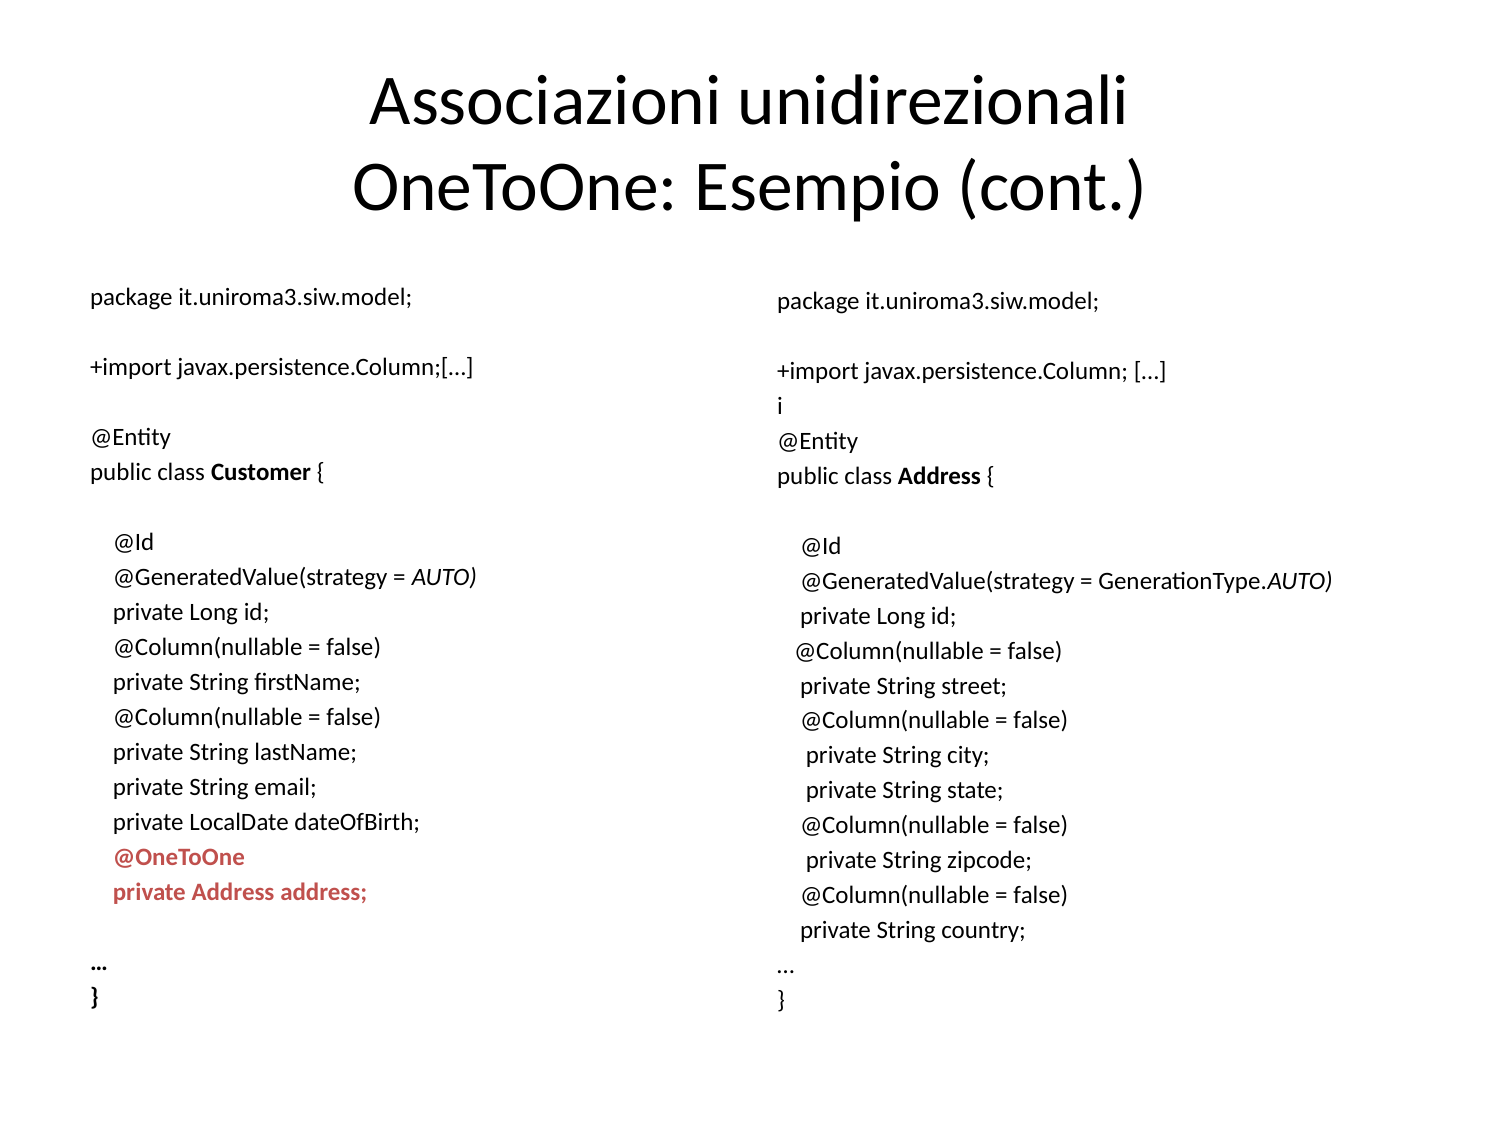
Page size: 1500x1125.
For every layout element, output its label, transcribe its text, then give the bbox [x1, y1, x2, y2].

list package it.uniroma3.siw.model; +import javax.persistence.Column; […] i @Entity public class Address { @Id @GeneratedValue(strategy = GenerationType.AUTO) private Long id; @Column(nullable = false) private String street; @Column(nullable = false) private String city; private String state; @Column(nullable = false) private String zipcode; @Column(nullable = false) private String country; … } [761, 277, 1484, 1125]
title Associazioni unidirezionali OneToOne: Esempio (cont.) [75, 45, 1425, 233]
list package it.uniroma3.siw.model; +import javax.persistence.Column;[…] @Entity public class Customer { @Id @GeneratedValue(strategy = AUTO) private Long id; @Column(nullable = false) private String firstName; @Column(nullable = false) private String lastName; private String email; private LocalDate dateOfBirth; @OneToOne private Address address; … } [75, 273, 738, 1075]
